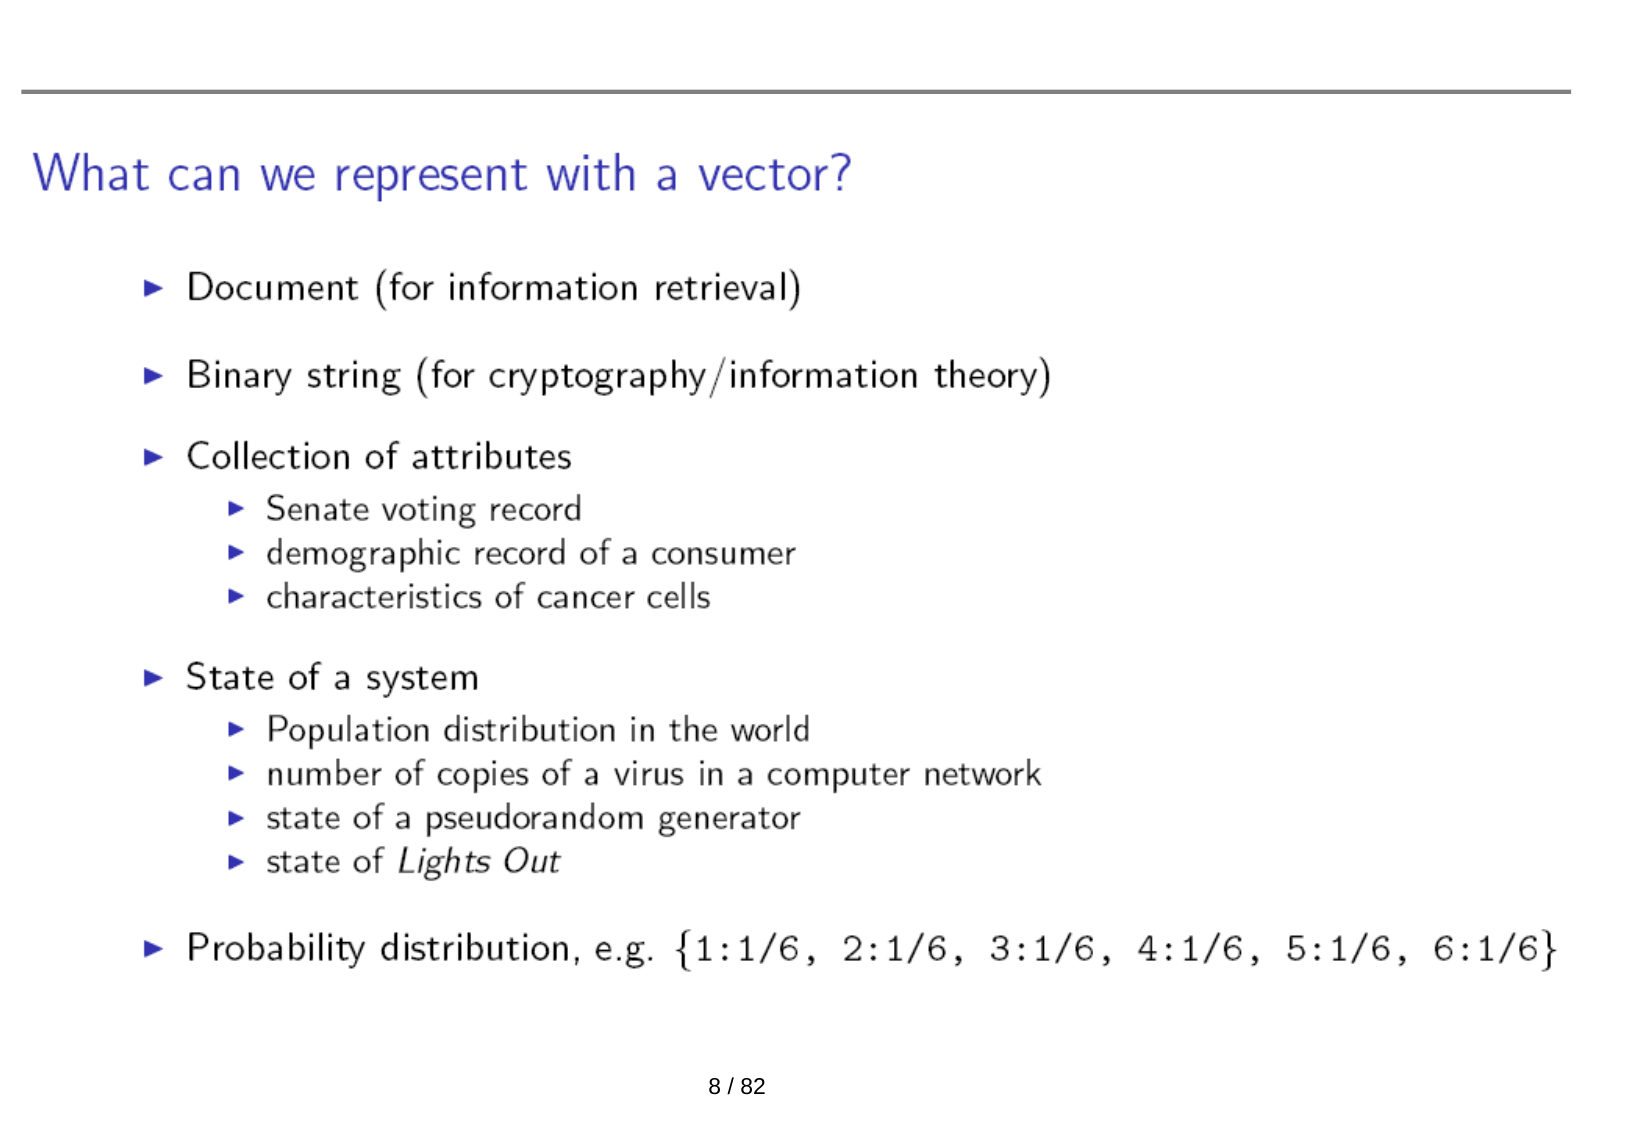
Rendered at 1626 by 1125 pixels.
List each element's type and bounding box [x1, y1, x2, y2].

picture [9, 125, 1616, 1000]
